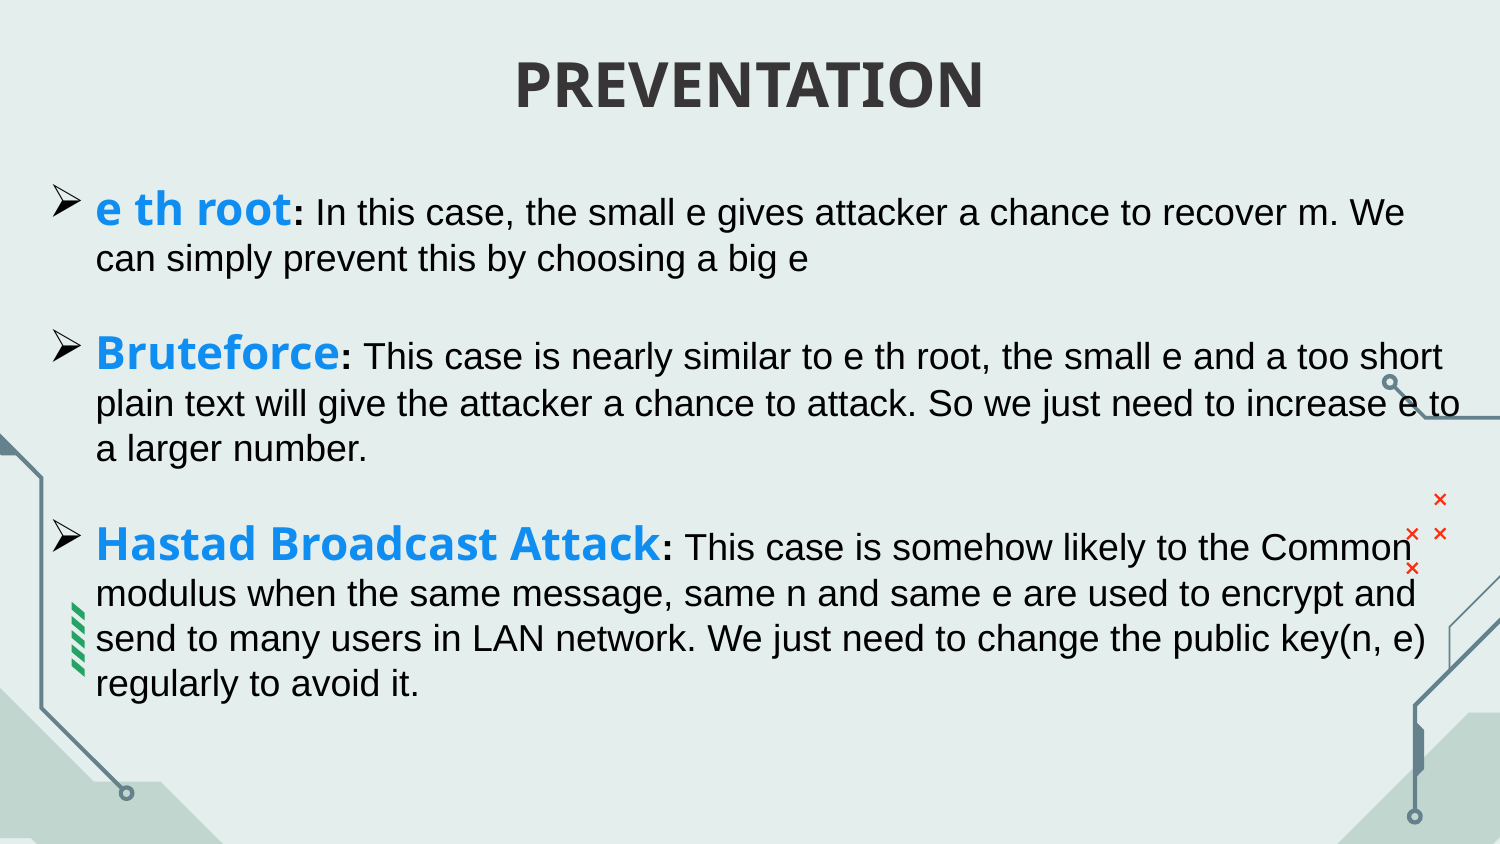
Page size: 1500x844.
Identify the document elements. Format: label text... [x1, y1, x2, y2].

title PREVENTATION [118, 29, 1382, 127]
text_box e th root: In this case, the small e gives attacker a chance to recover m. We can simply prevent this by choosing a big e Bruteforce: This case is nearly similar to e th root, the small e and a too short plain text will give the attacker a chance to attack. So we just need to increase e to a larger number. Hastad Broadcast Attack: This case is somehow likely to the Common modulus when the same message, same n and same e are used to encrypt and send to many users in LAN network. We just need to change the public key(n, e) regularly to avoid it. [34, 171, 1489, 747]
